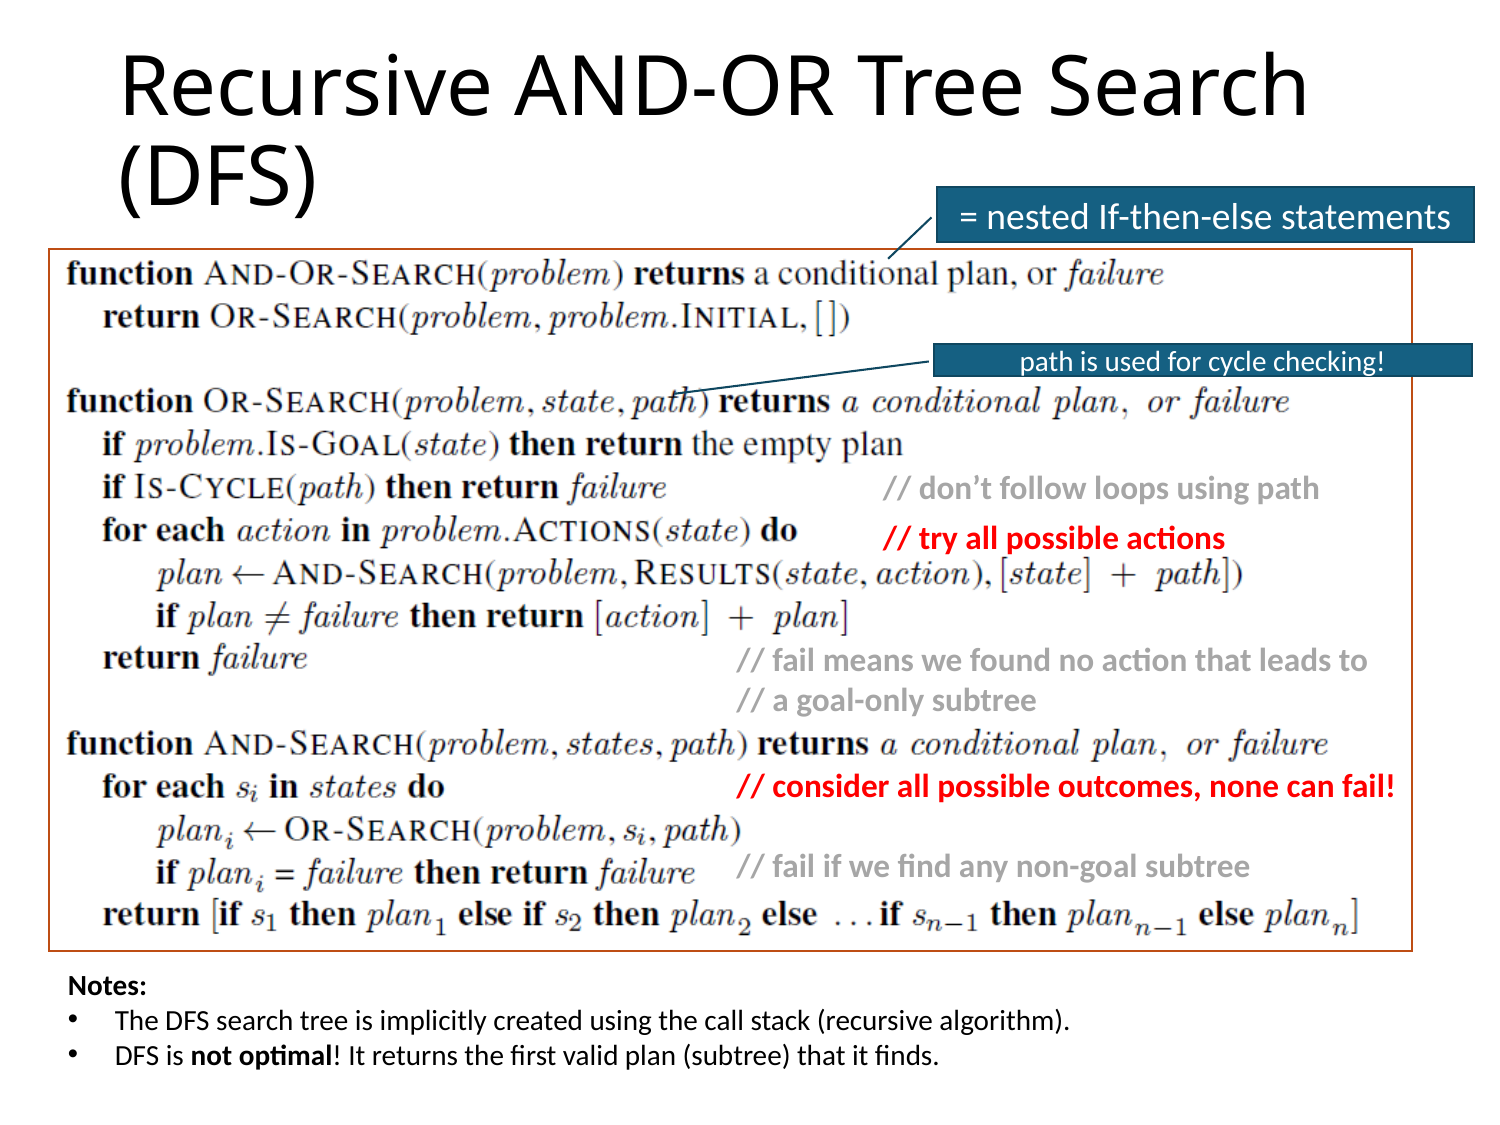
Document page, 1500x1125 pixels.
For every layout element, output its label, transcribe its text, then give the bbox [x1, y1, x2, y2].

title Recursive AND-OR Tree Search (DFS) [103, 24, 1397, 187]
text_box Notes: The DFS search tree is implicitly created using the call stack (recursive algorithm). DFS is not optimal! It returns the first valid plan (subtree) that it finds. [53, 958, 1333, 1079]
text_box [49, 187, 1475, 950]
